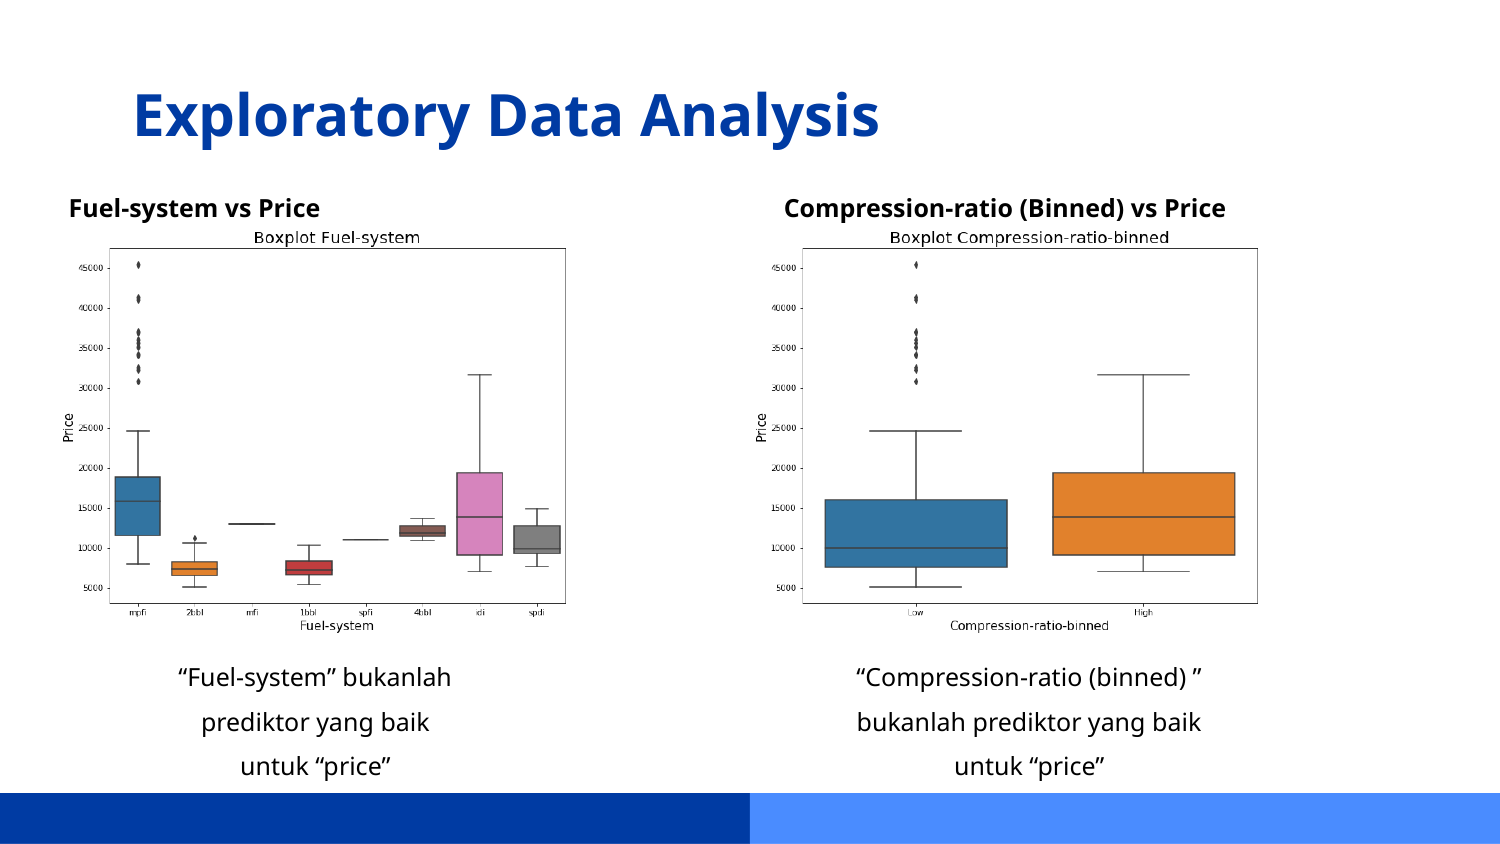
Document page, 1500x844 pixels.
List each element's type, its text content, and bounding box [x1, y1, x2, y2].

text_box [749, 793, 1500, 844]
text_box Fuel-system vs Price [0, 170, 390, 230]
text_box Compression-ratio (Binned) vs Price [749, 170, 1262, 224]
text_box “Fuel-system” bukanlah prediktor yang baik untuk “price” [152, 648, 479, 789]
picture [56, 225, 570, 639]
title Exploratory Data Analysis [117, 62, 1383, 152]
text_box [0, 793, 749, 844]
text_box “Compression-ratio (binned) ” bukanlah prediktor yang baik untuk “price” [827, 648, 1232, 789]
picture [748, 225, 1263, 639]
